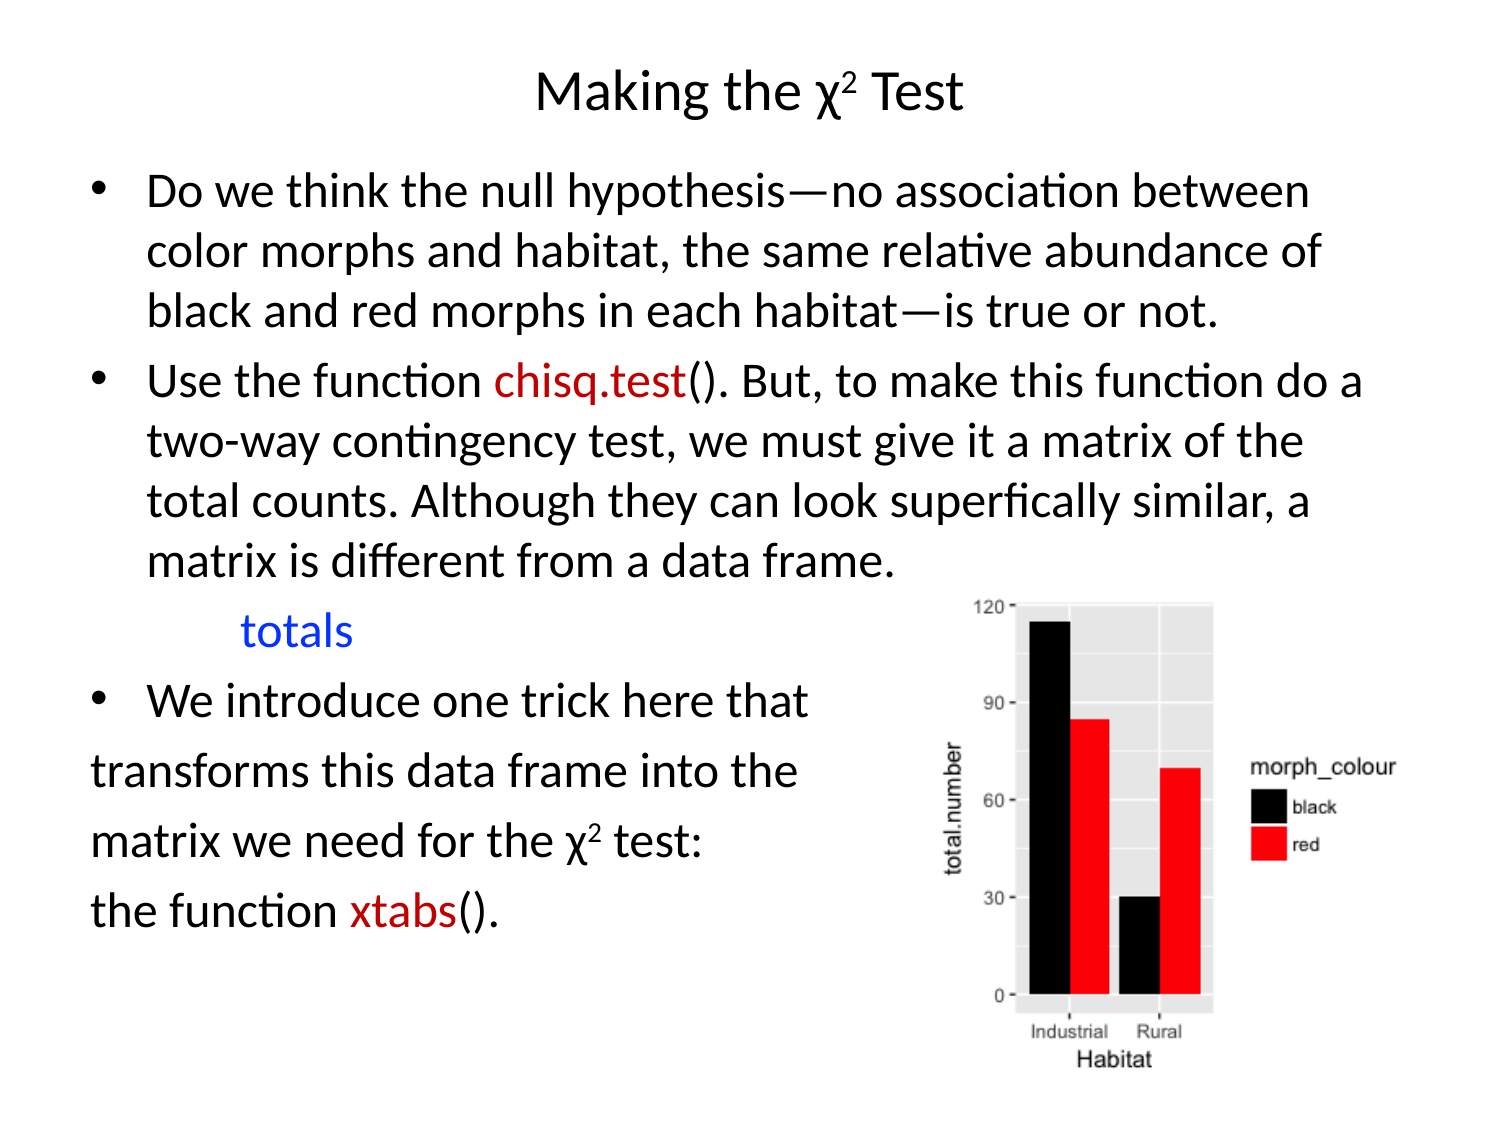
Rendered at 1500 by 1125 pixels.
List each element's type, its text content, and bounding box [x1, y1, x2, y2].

picture [932, 590, 1421, 1079]
list Do we think the null hypothesis—no association between color morphs and habitat, the same relative abundance of black and red morphs in each habitat—is true or not. Use the function chisq.test(). But, to make this function do a two-way contingency test, we must give it a matrix of the total counts. Although they can look superfically similar, a matrix is different from a data frame. totals We introduce one trick here that transforms this data frame into the matrix we need for the χ2 test: the function xtabs(). [75, 149, 1425, 1075]
title Making the χ2 Test [75, 45, 1425, 149]
